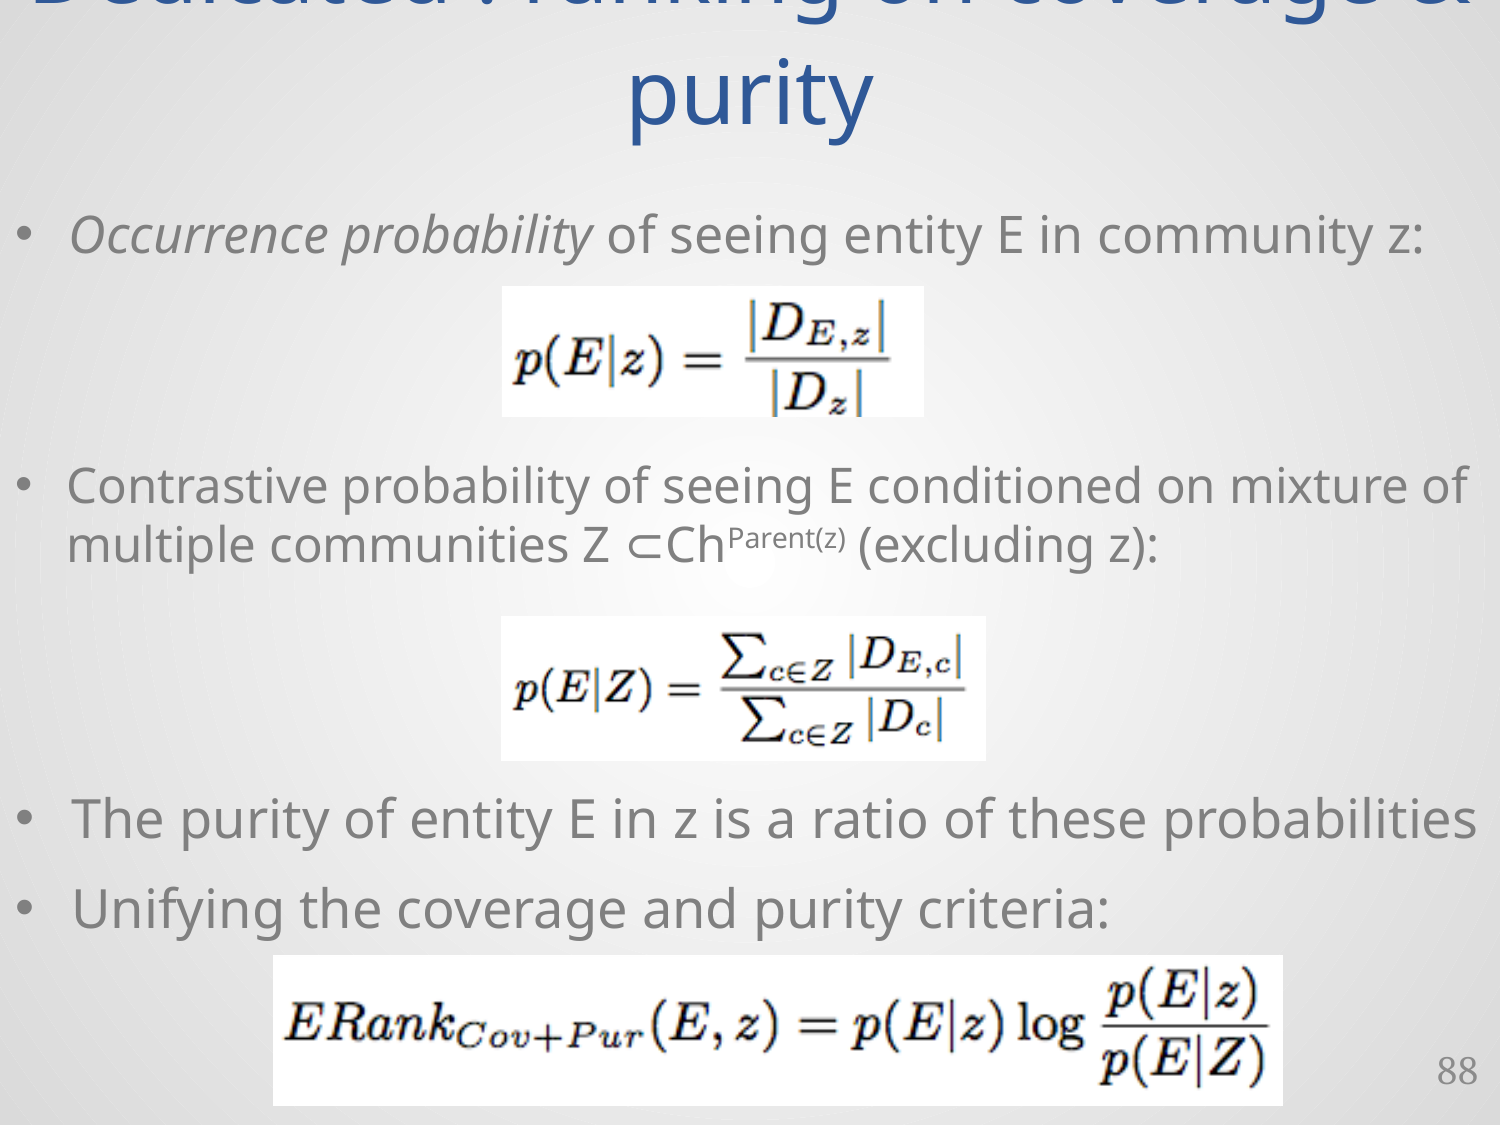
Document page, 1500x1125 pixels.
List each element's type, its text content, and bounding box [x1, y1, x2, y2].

text_box Contrastive probability of seeing E conditioned on mixture of multiple communities Z ⊂ChParent(z) (excluding z): [0, 446, 1488, 596]
picture [272, 955, 1283, 1106]
picture [501, 616, 986, 761]
picture [501, 286, 925, 417]
text_box The purity of entity E in z is a ratio of these probabilities Unifying the coverage and purity criteria: [0, 777, 1500, 956]
slide_number 88 [1401, 1042, 1494, 1103]
list Occurrence probability of seeing entity E in community z: [0, 193, 1500, 287]
title Dedicated : ranking on coverage & purity [0, 0, 1500, 150]
